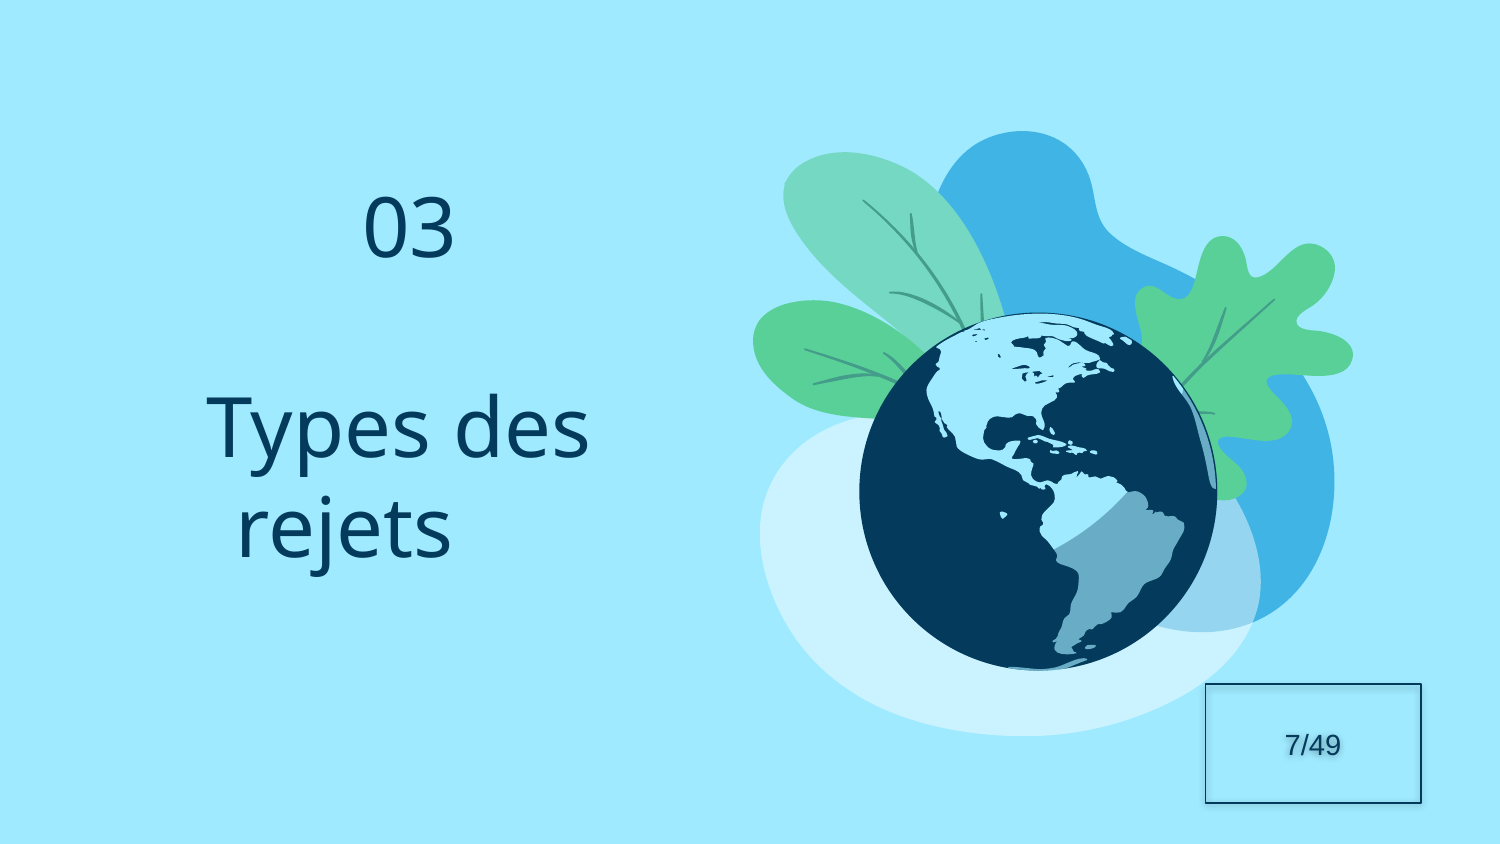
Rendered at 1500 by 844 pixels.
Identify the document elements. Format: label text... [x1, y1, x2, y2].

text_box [859, 312, 1218, 671]
text_box 7/49 [1205, 683, 1422, 804]
title 03 Types des rejets [93, 241, 618, 589]
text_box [751, 130, 1359, 737]
